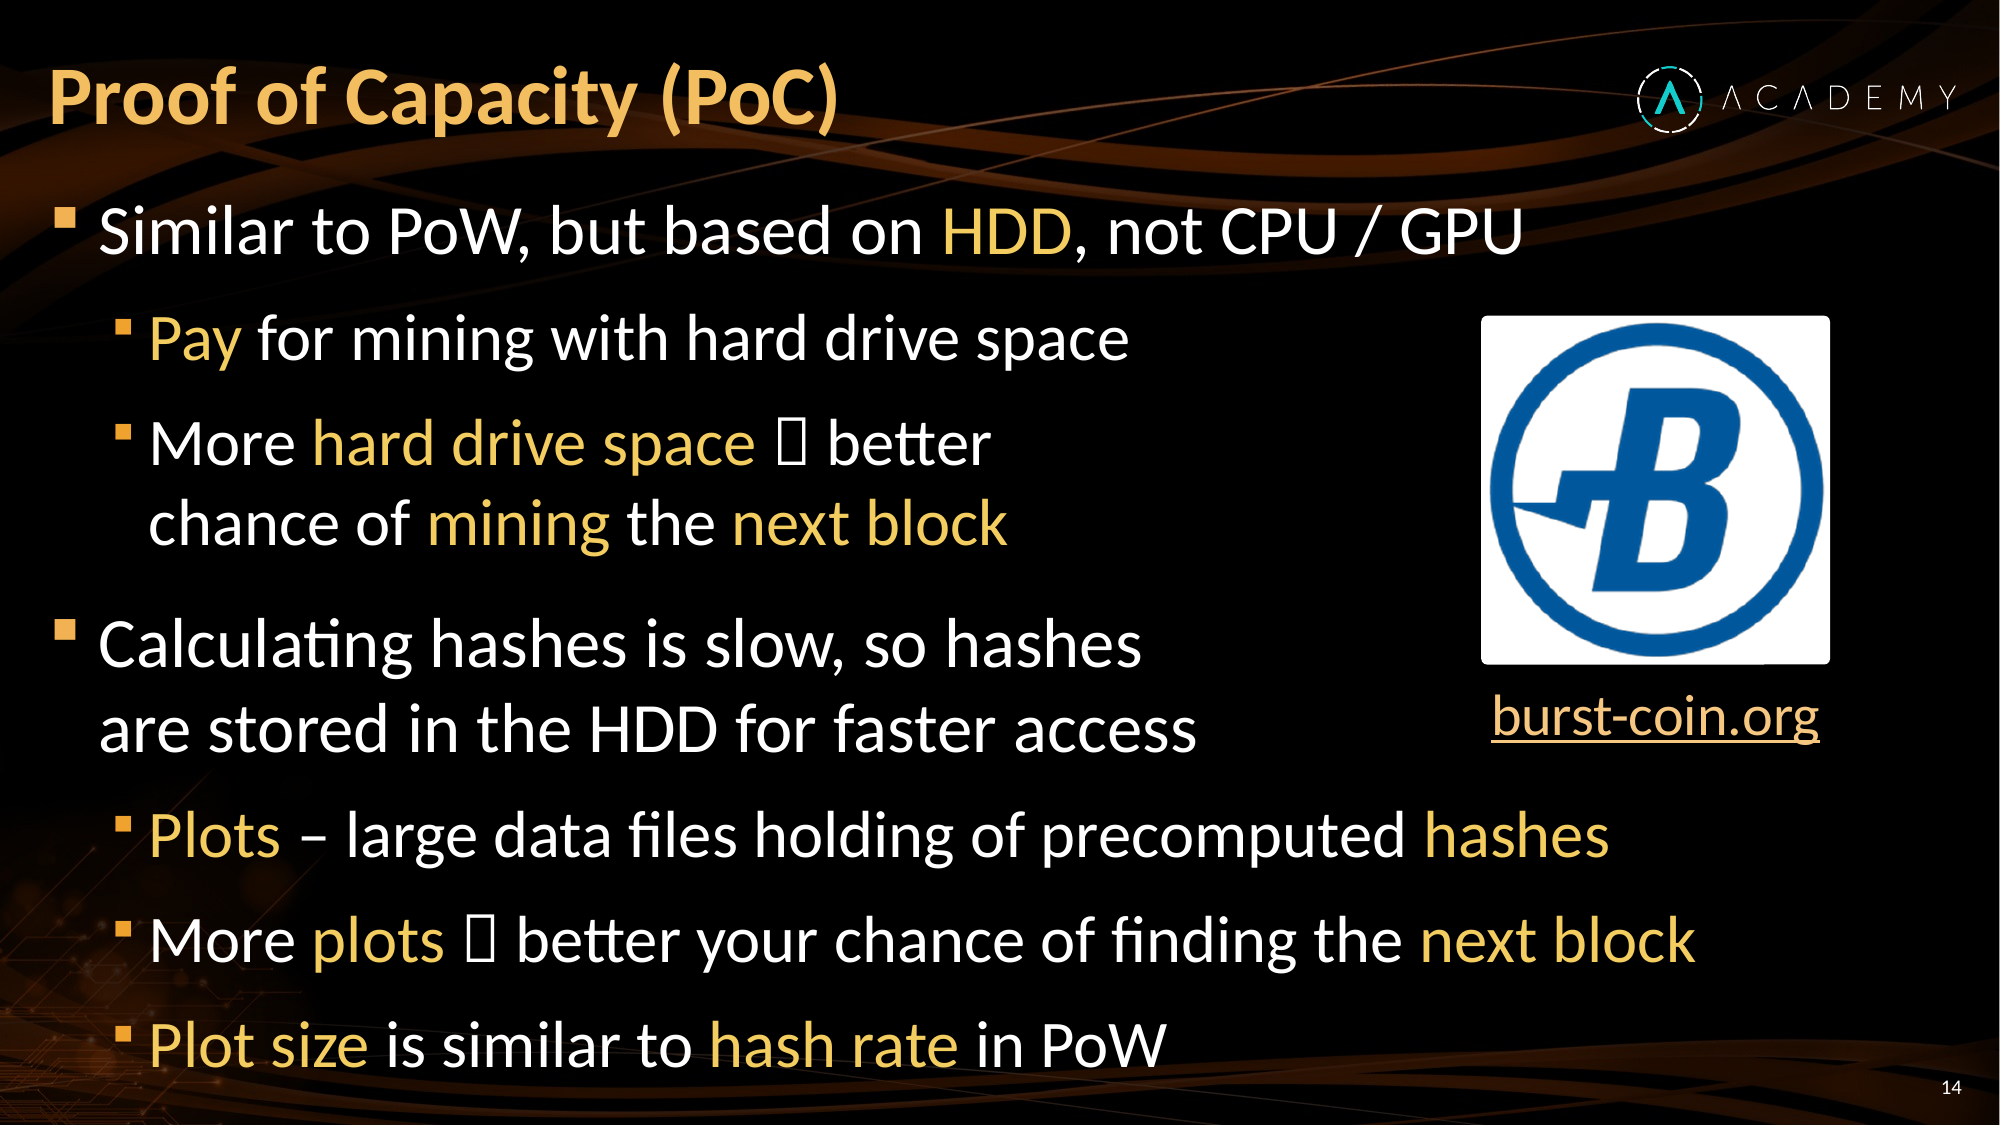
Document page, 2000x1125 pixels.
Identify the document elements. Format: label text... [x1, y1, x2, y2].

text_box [1472, 315, 1839, 741]
slide_number 14 [1897, 1092, 1968, 1103]
title Proof of Capacity (PoC) [30, 6, 1602, 189]
picture [0, 0, 2000, 1125]
list Similar to PoW, but based on HDD, not CPU / GPU Pay for mining with hard drive space More hard drive space  better chance of mining the next block Calculating hashes is slow, so hashes are stored in the HDD for faster access Plots – large data files holding of precomputed hashes More plots  better your chance of finding the next block Plot size is similar to hash rate in PoW [31, 178, 1968, 1092]
